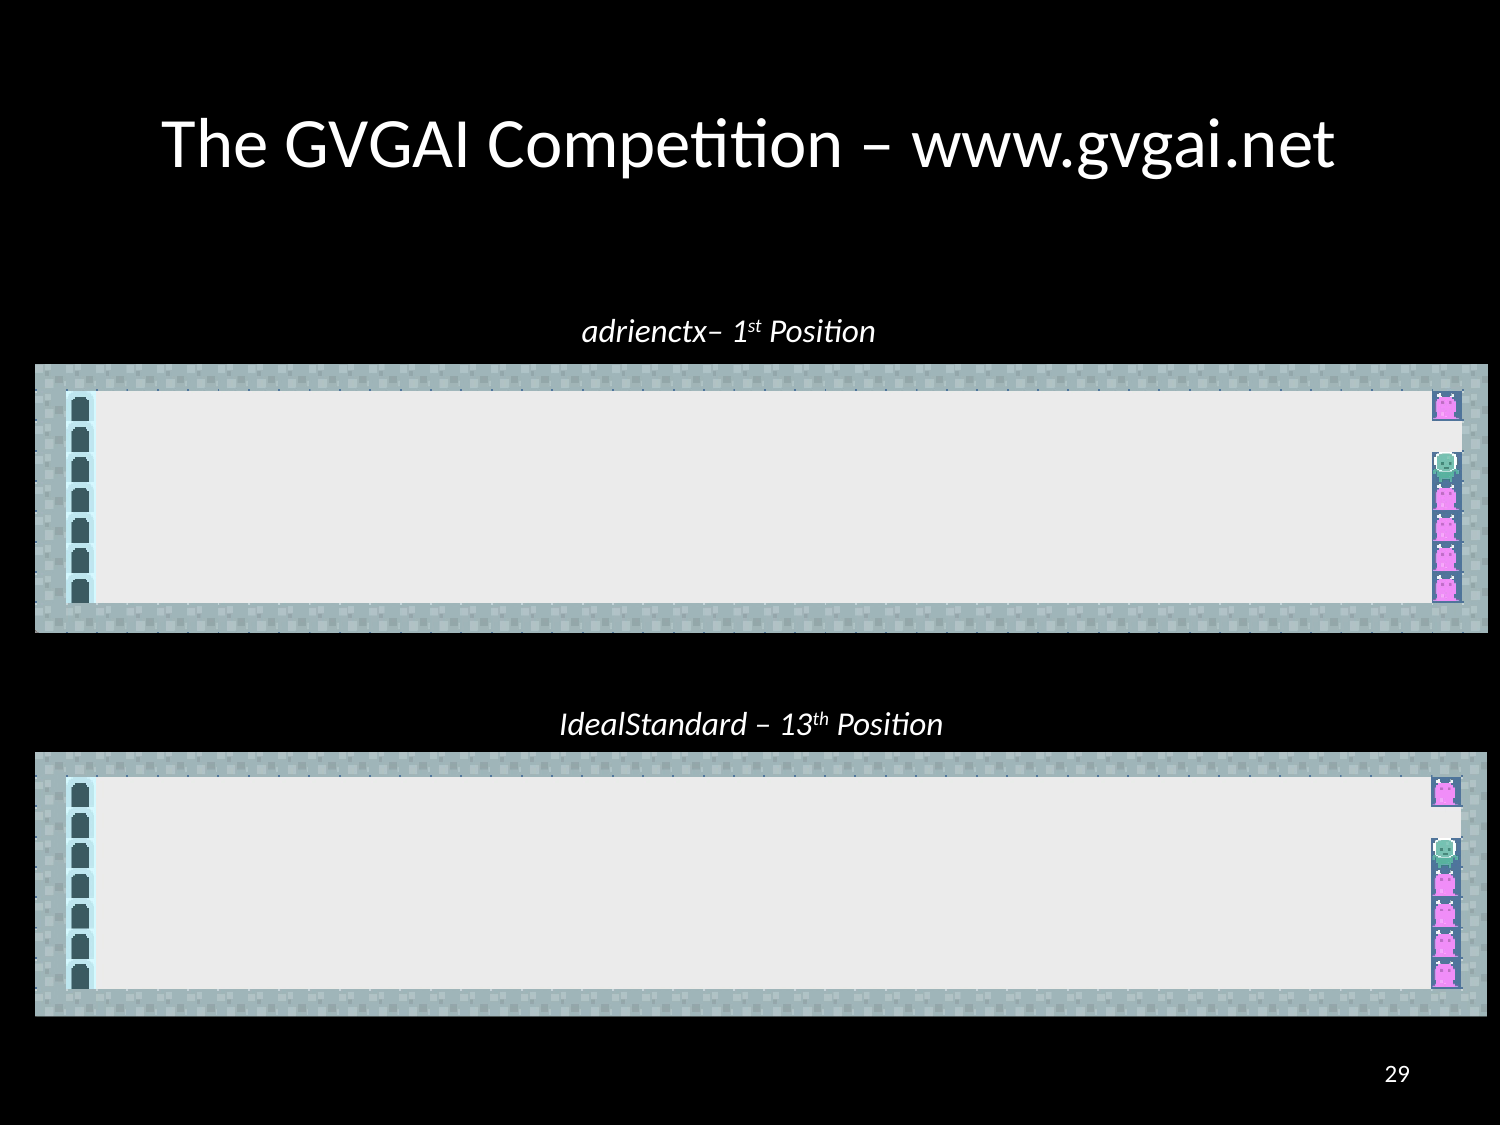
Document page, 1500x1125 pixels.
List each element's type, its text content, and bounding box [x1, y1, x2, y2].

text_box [34, 751, 1488, 1018]
title The GVGAI Competition – www.gvgai.net [75, 45, 1425, 233]
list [34, 363, 1489, 634]
text_box IdealStandard – 13th Position [517, 694, 986, 749]
slide_number 29 [1074, 1042, 1425, 1103]
text_box adrienctx– 1st Position [494, 302, 964, 362]
